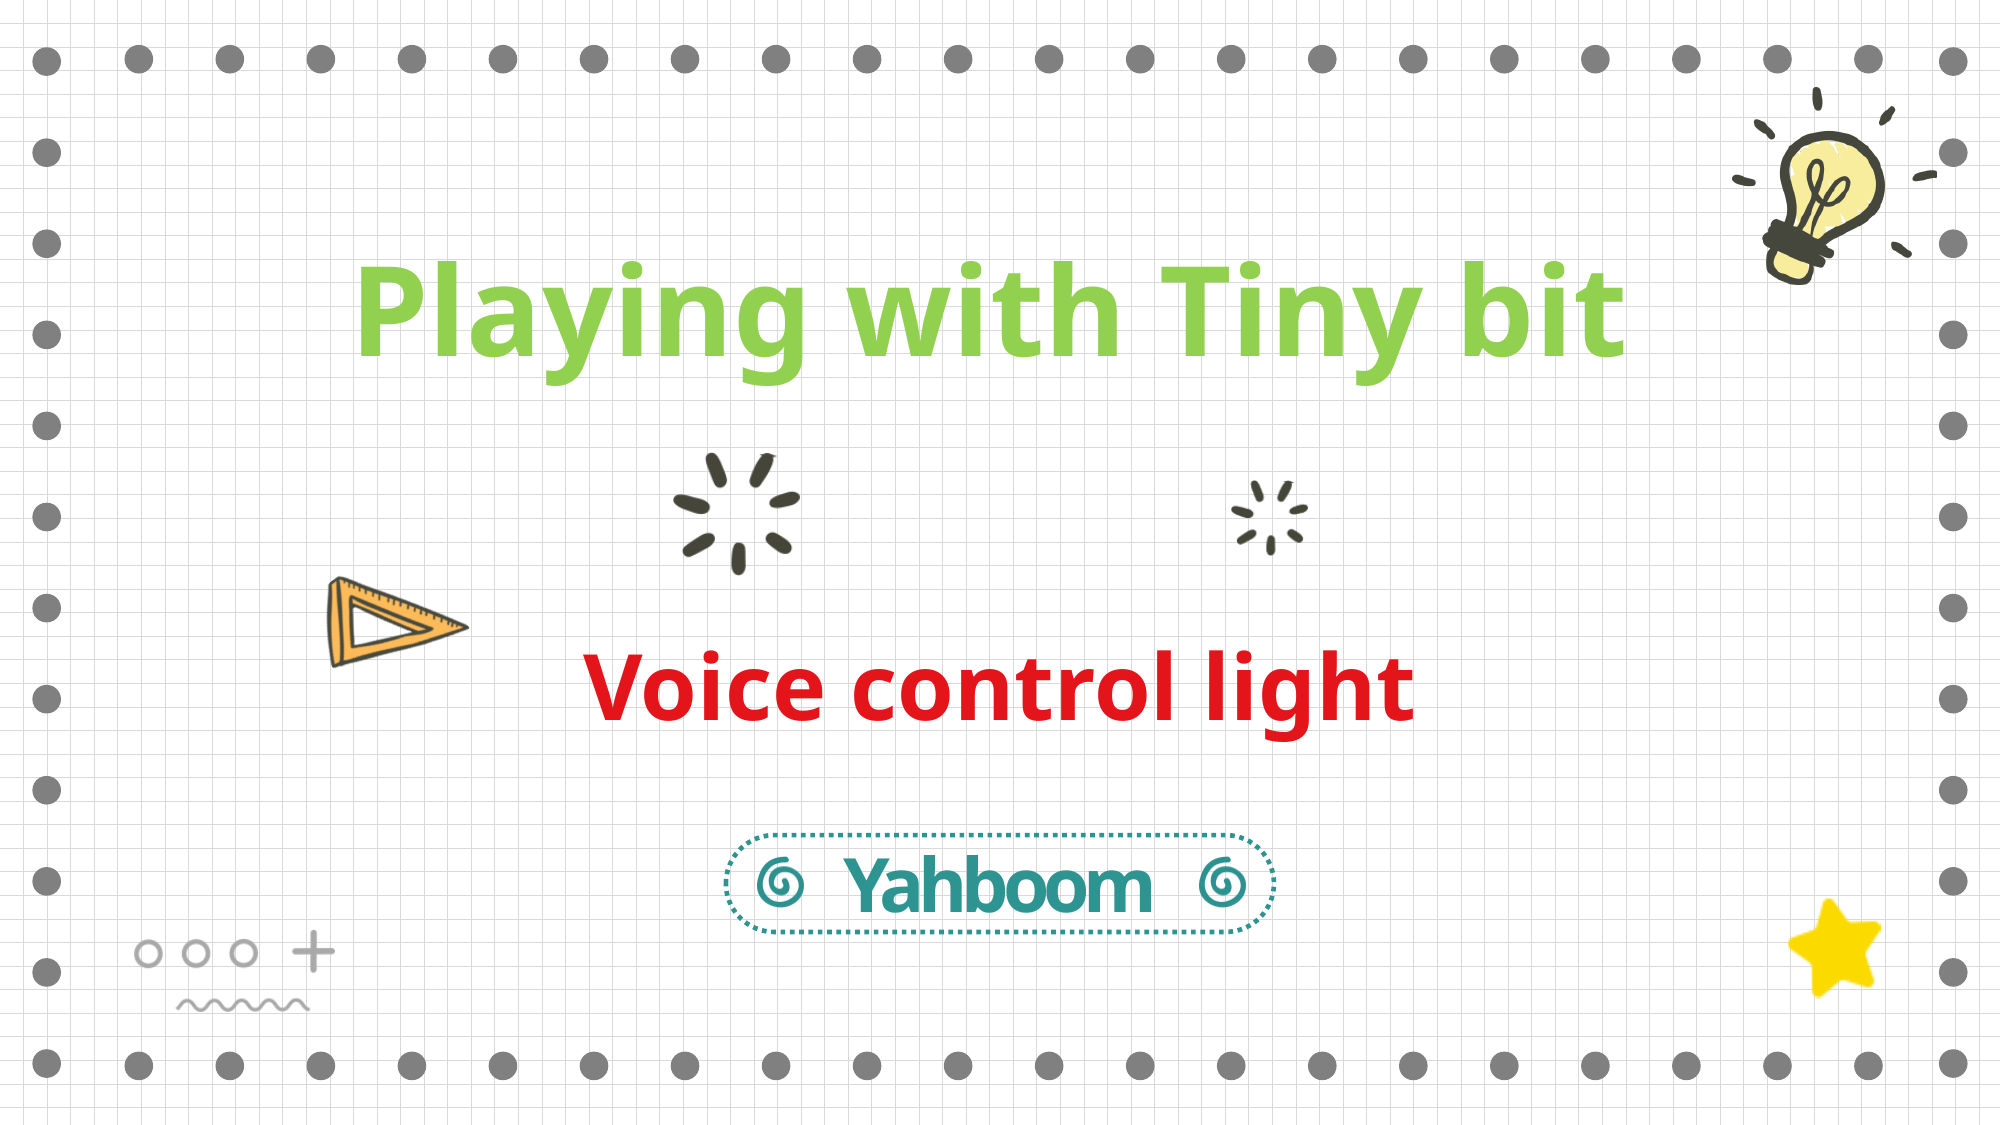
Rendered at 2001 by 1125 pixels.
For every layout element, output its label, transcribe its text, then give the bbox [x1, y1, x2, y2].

text_box [724, 834, 811, 933]
picture [1199, 856, 1246, 908]
picture [134, 929, 335, 1012]
text_box Voice control light [568, 621, 1432, 747]
text_box Playing with Tiny bit [335, 223, 1644, 389]
picture [673, 452, 800, 576]
text_box Yahboom [811, 830, 1189, 936]
text_box [1189, 834, 1275, 933]
picture [290, 534, 469, 711]
picture [757, 856, 805, 908]
picture [1787, 897, 1881, 1000]
picture [1231, 480, 1308, 556]
picture [1732, 87, 1937, 285]
